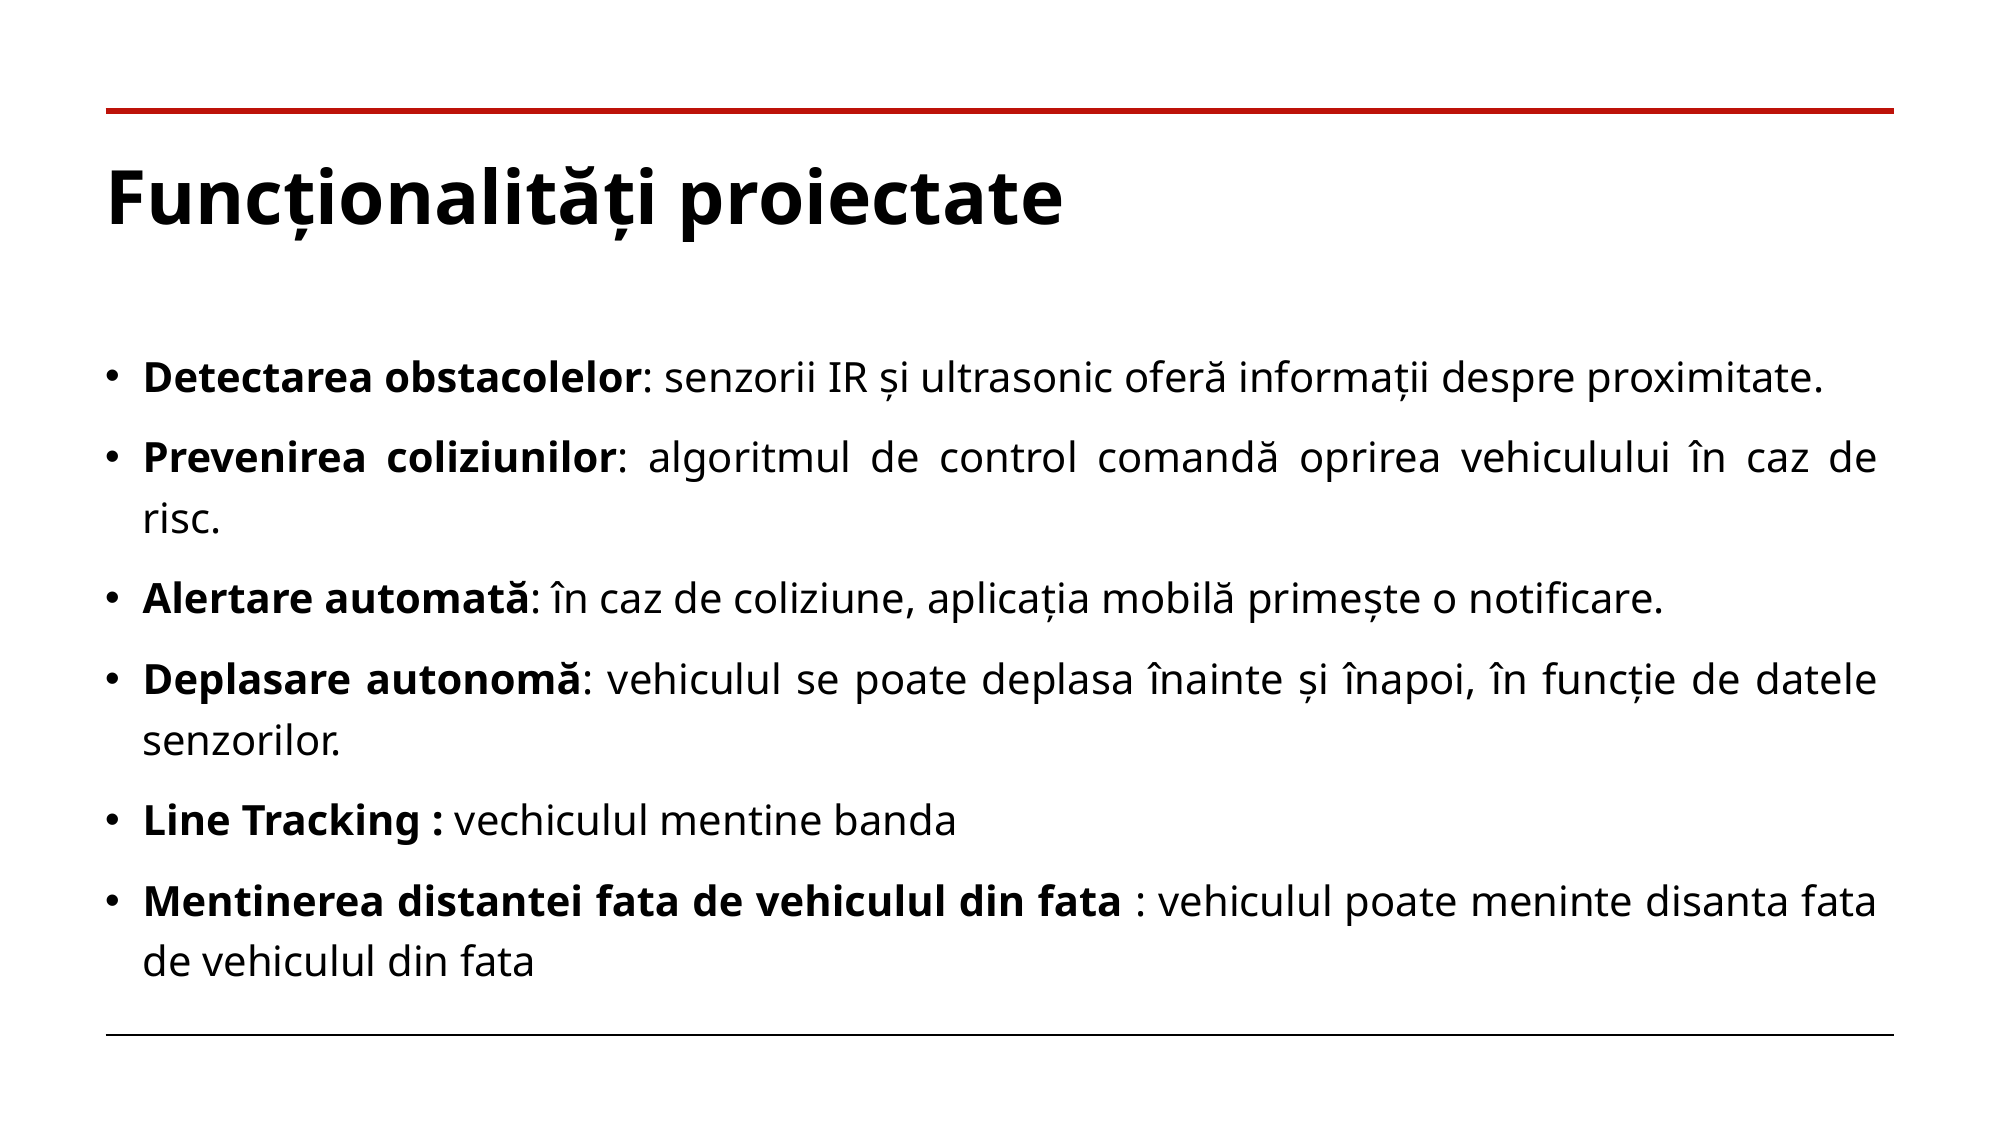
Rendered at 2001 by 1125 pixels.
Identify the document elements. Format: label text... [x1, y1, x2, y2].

title Funcționalități proiectate [90, 156, 1894, 332]
list Detectarea obstacolelor: senzorii IR și ultrasonic oferă informații despre proximitate. Prevenirea coliziunilor: algoritmul de control comandă oprirea vehiculului în caz de risc. Alertare automată: în caz de coliziune, aplicația mobilă primește o notificare. Deplasare autonomă: vehiculul se poate deplasa înainte și înapoi, în funcție de datele senzorilor. Line Tracking : vechiculul mentine banda Mentinerea distantei fata de vehiculul din fata : vehiculul poate meninte disanta fata de vehiculul din fata [90, 332, 1894, 994]
